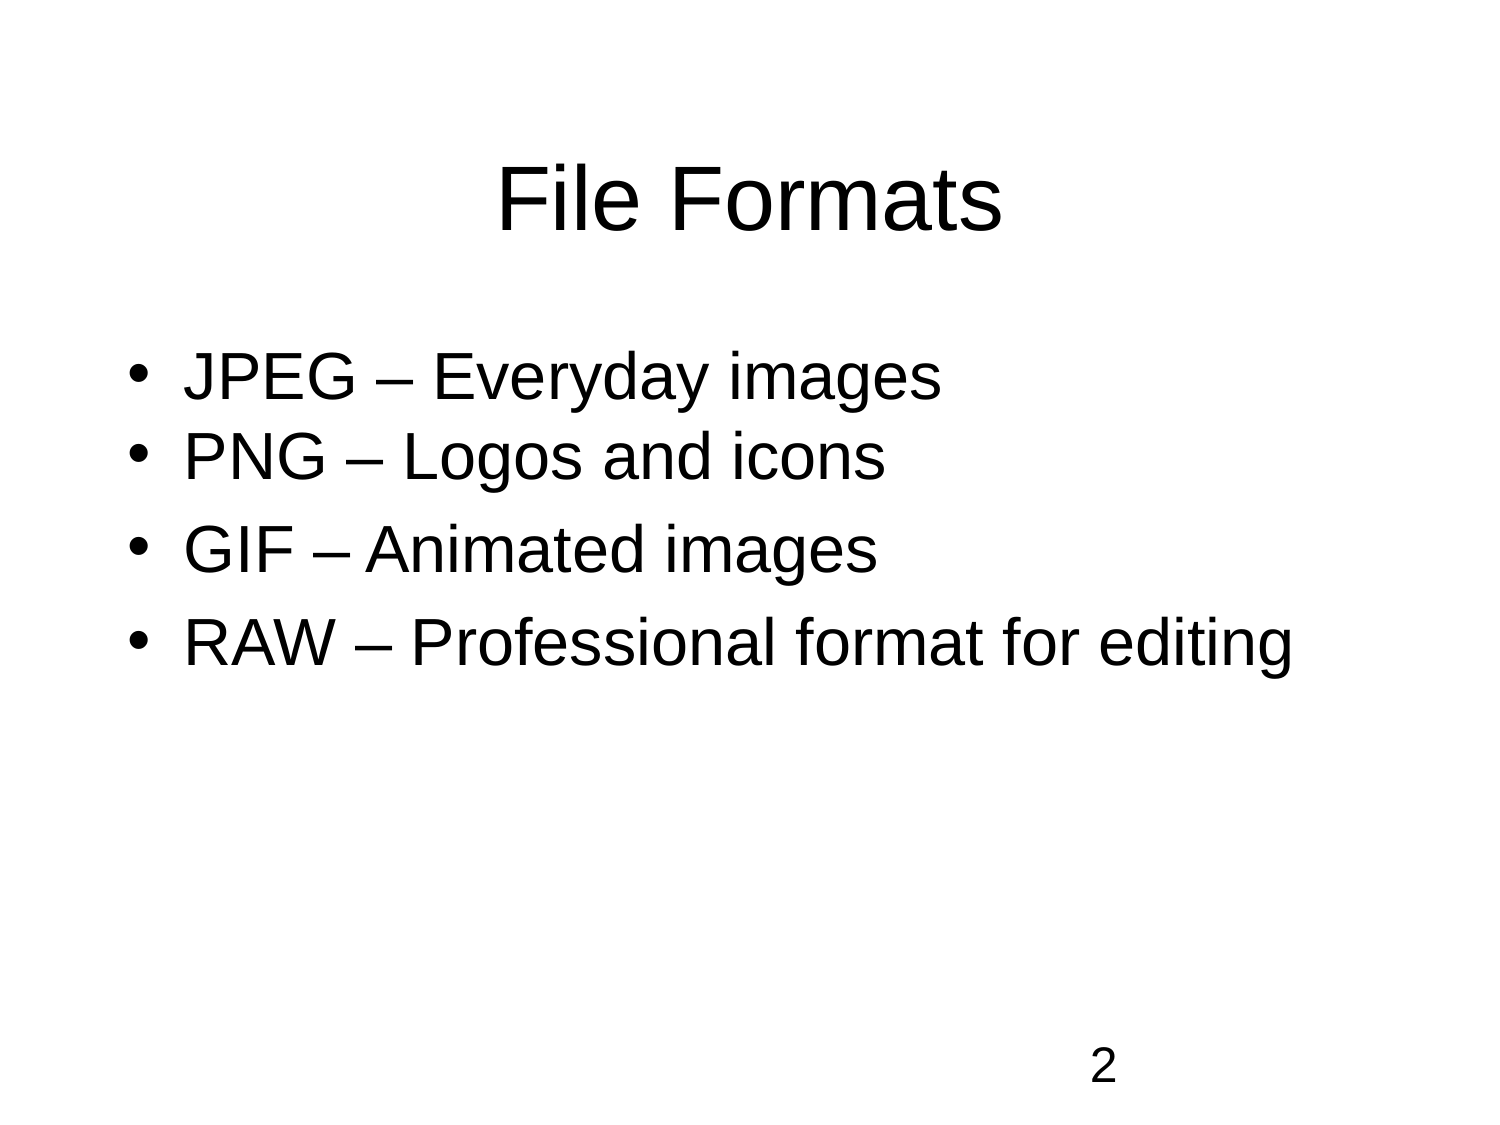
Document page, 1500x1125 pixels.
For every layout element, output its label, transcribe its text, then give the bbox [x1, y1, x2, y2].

list JPEG – Everyday images PNG – Logos and icons GIF – Animated images RAW – Professional format for editing [112, 324, 1388, 1000]
title File Formats [112, 99, 1388, 288]
slide_number 2 [1074, 1025, 1388, 1100]
